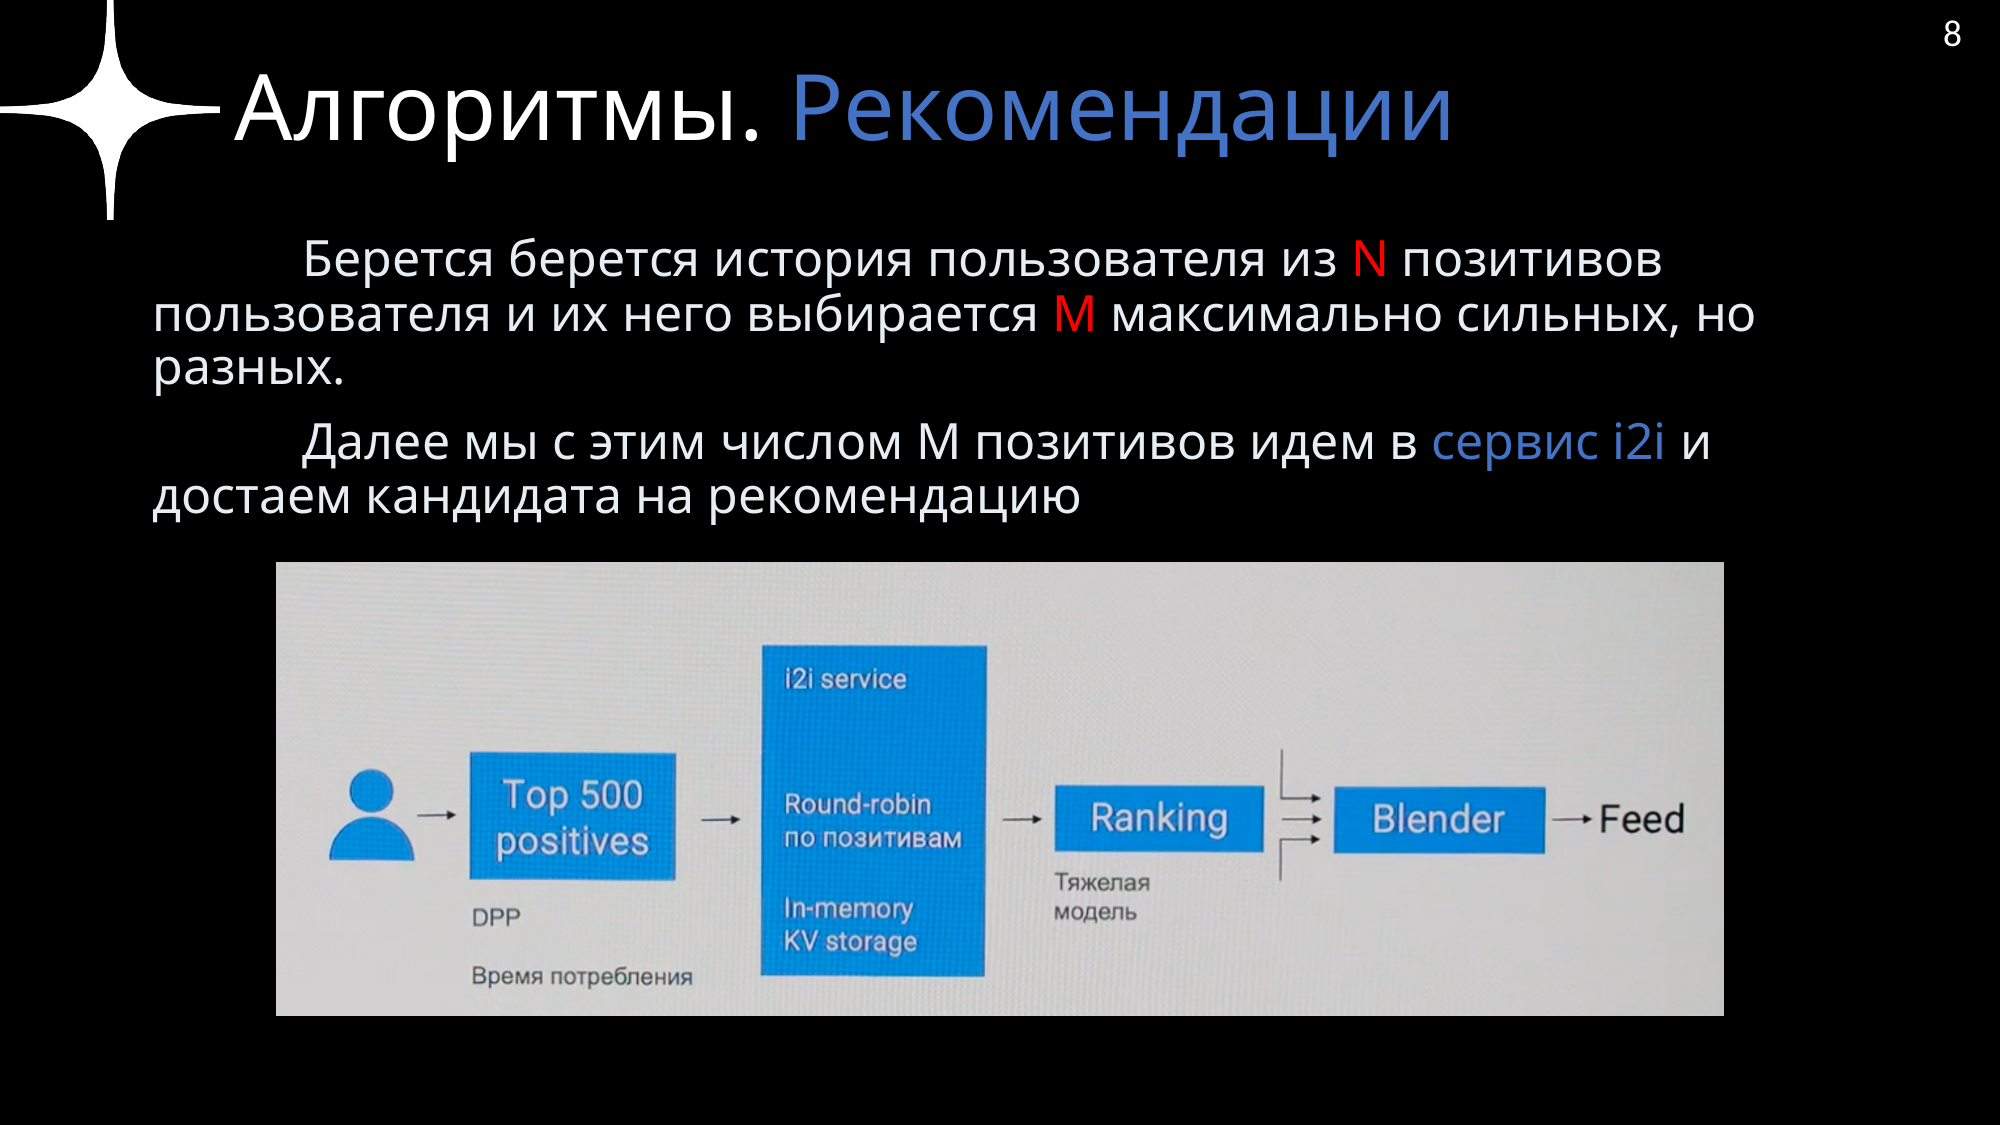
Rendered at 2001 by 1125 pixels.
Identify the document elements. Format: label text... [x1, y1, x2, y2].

picture [0, 0, 220, 220]
list Берется берется история пользователя из N позитивов пользователя и их него выбирается M максимально сильных, но разных. Далее мы с этим числом М позитивов идем в сервис i2i и достаем кандидата на рекомендацию [137, 226, 1863, 905]
title Алгоритмы. Рекомендации [220, 2, 1945, 220]
picture [276, 562, 1724, 1016]
text_box 8 [1928, 2, 2000, 62]
